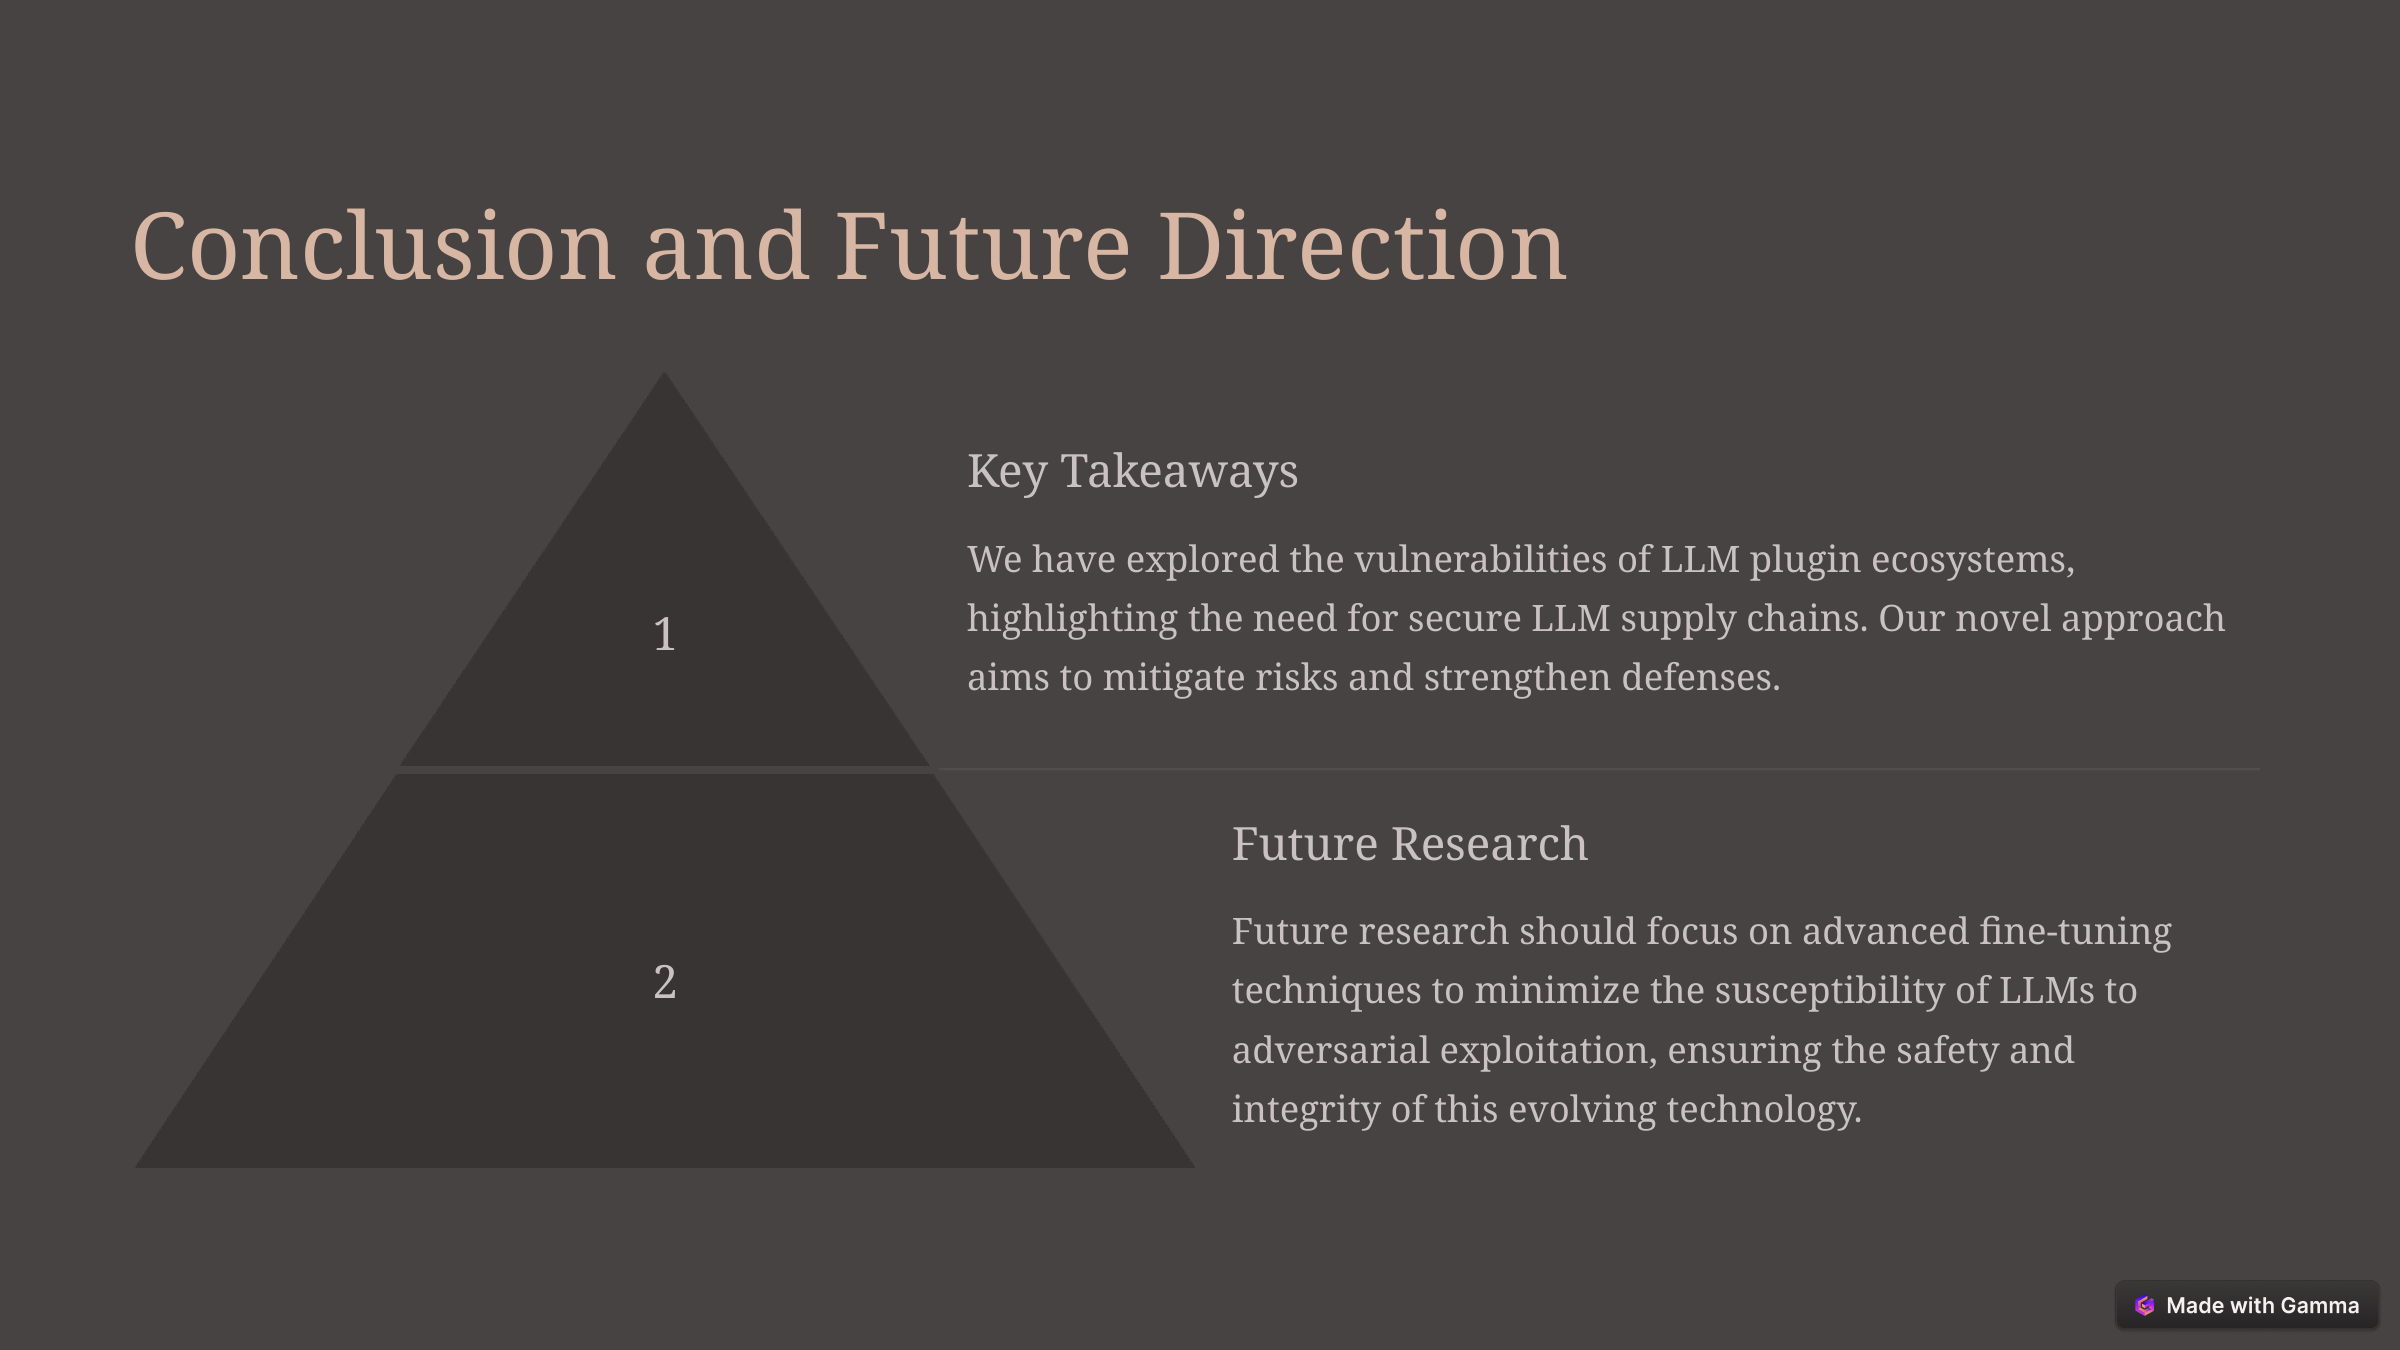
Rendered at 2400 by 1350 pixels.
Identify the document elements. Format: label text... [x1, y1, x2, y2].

text_box Future Research [1231, 812, 1697, 871]
text_box We have explored the vulnerabilities of LLM plugin ecosystems, highlighting the need for secure LLM supply chains. Our novel approach aims to mitigate risks and strengthen defenses. [967, 520, 2233, 699]
text_box Conclusion and Future Direction [130, 182, 1477, 299]
text_box Future research should focus on advanced fine-tuning techniques to minimize the susceptibility of LLMs to adversarial exploitation, ensuring the safety and integrity of this evolving technology. [1231, 892, 2233, 1131]
text_box [939, 767, 2261, 771]
picture [135, 774, 1195, 1168]
text_box Key Takeaways [967, 439, 1433, 498]
picture [400, 372, 930, 766]
picture [2106, 1271, 2389, 1339]
